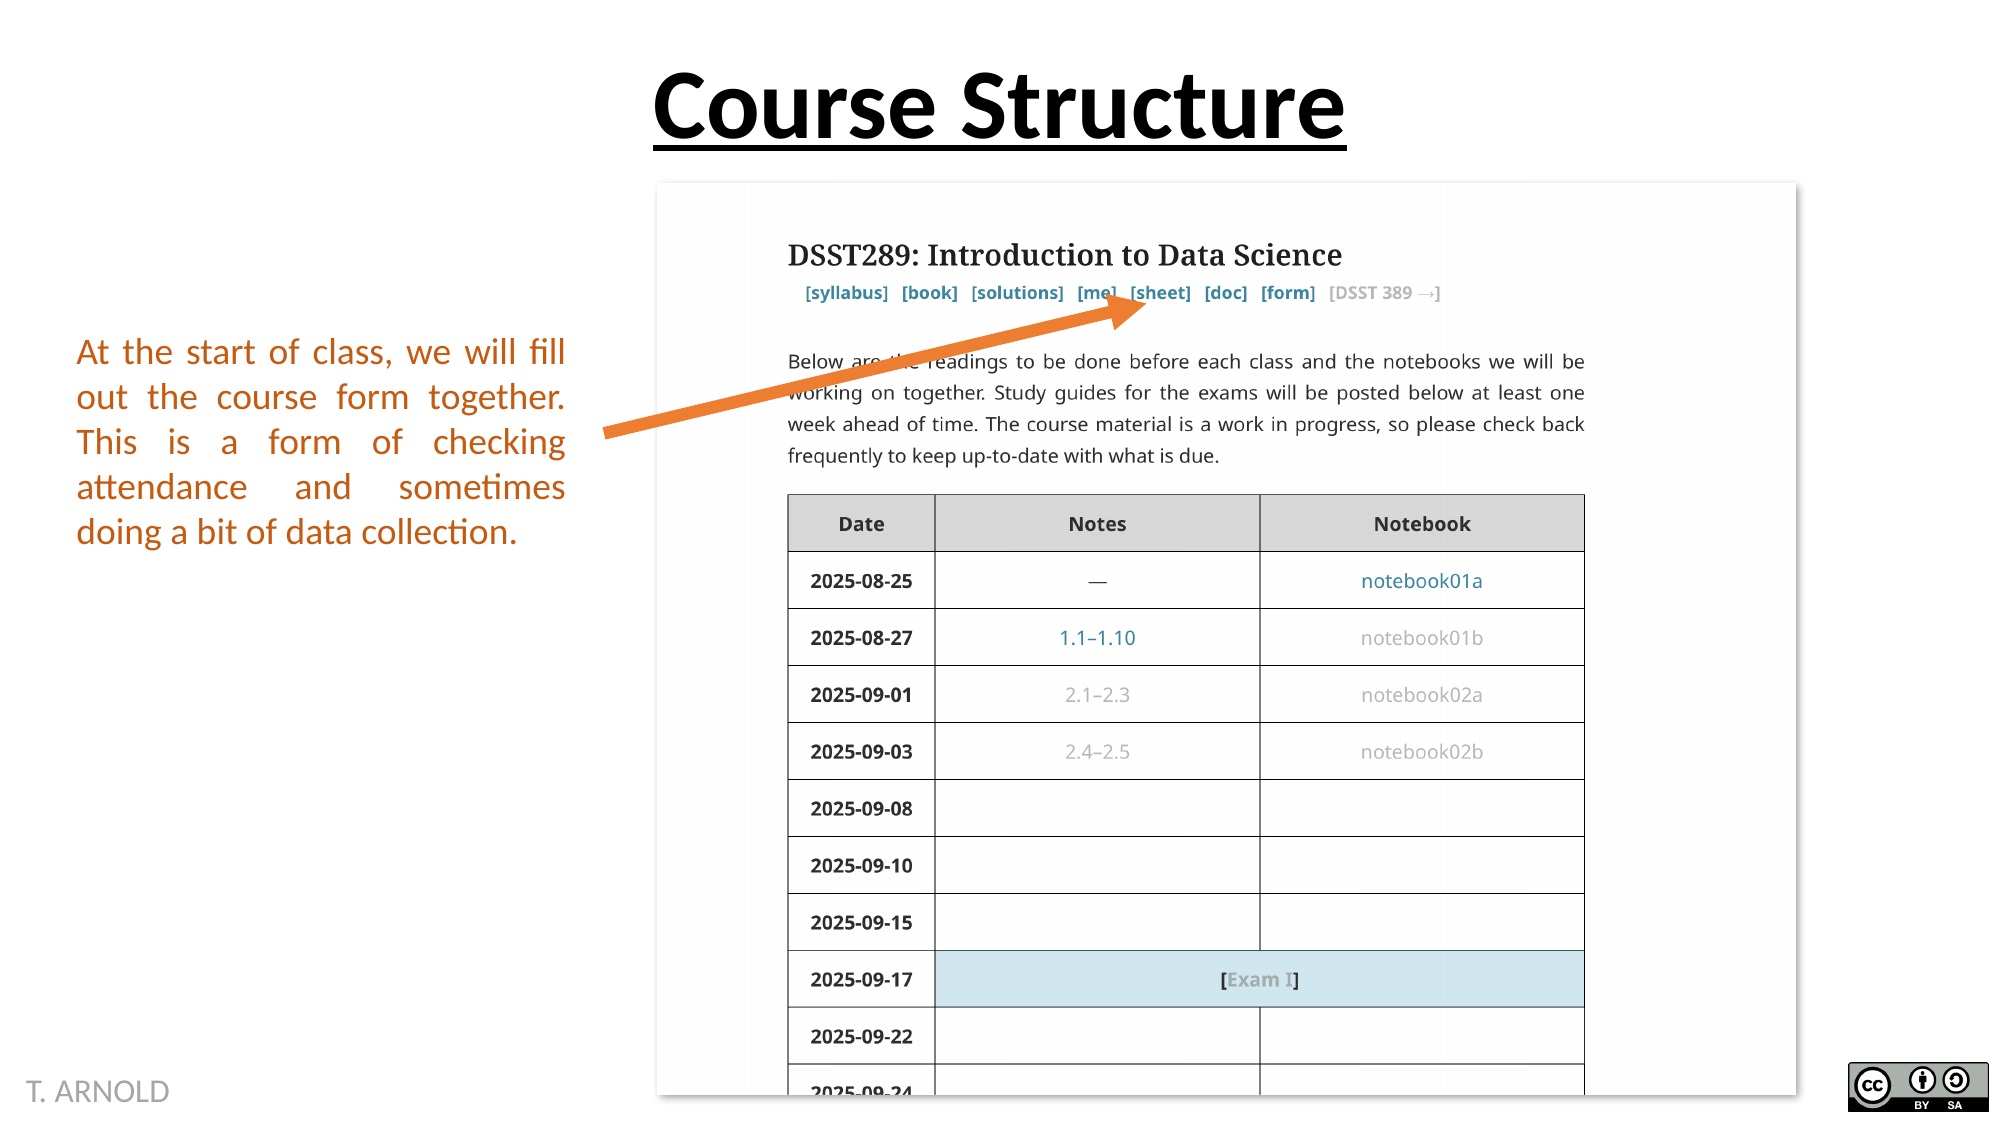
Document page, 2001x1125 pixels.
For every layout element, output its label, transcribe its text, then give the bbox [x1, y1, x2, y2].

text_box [603, 303, 1147, 434]
text_box At the start of class, we will fill out the course form together. This is a form of checking attendance and sometimes doing a bit of data collection. [61, 319, 582, 559]
text_box Course Structure [395, 30, 1605, 166]
picture [657, 183, 1796, 1095]
text_box T. ARNOLD [11, 1062, 673, 1117]
picture [1848, 1062, 1989, 1112]
